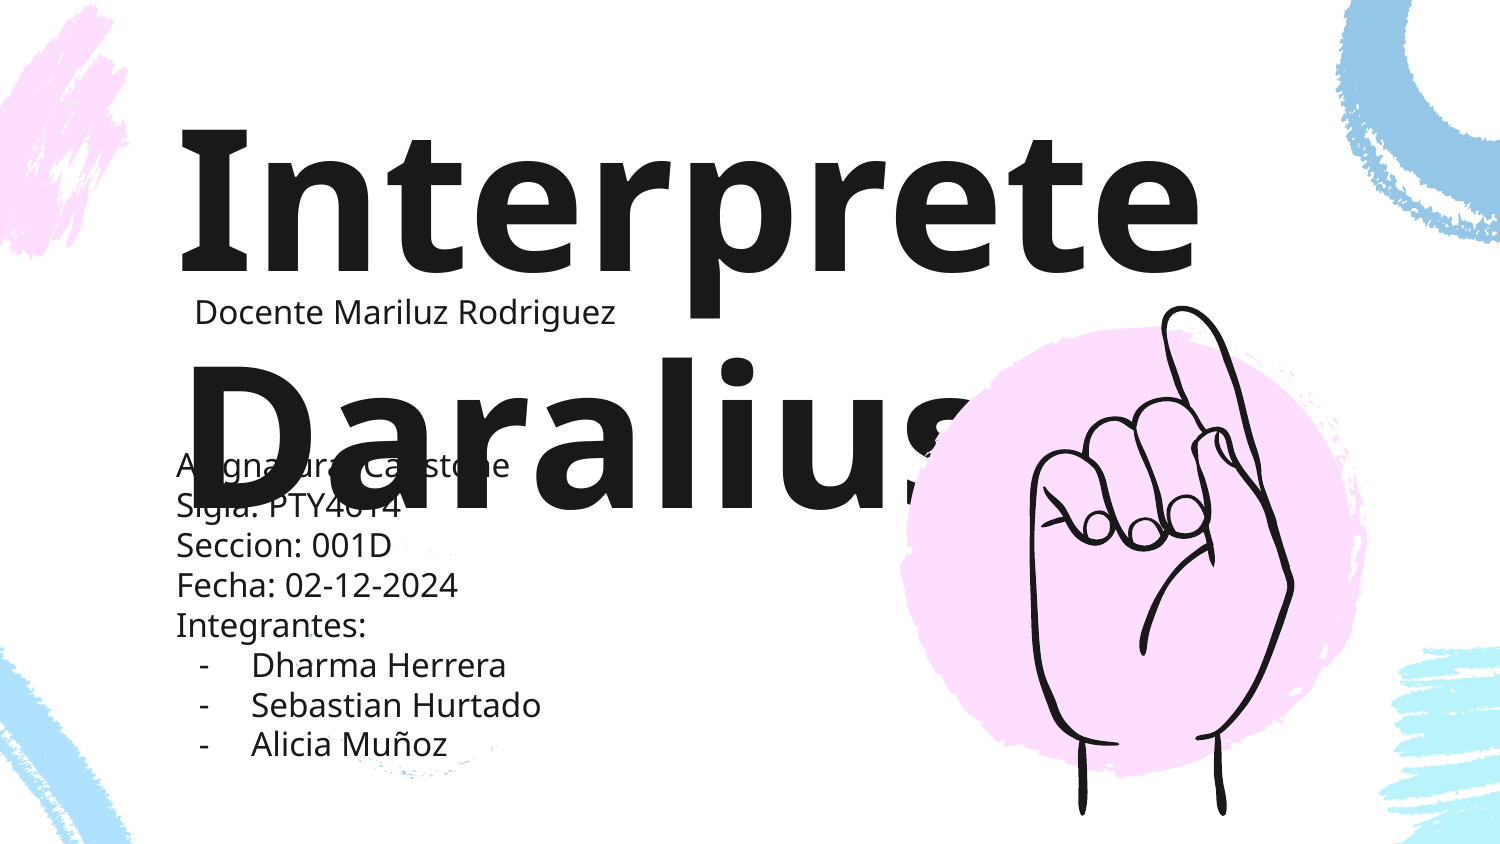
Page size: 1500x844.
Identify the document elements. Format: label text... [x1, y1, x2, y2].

text_box [398, 770, 407, 775]
subtitle Asignatura: Capstone Sigla: PTY4614 Seccion: 001D Fecha: 02-12-2024 Integrantes: Dharma Herrera Sebastian Hurtado Alicia Muñoz [160, 429, 801, 495]
subtitle Docente Mariluz Rodriguez [179, 276, 801, 343]
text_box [806, 248, 1468, 844]
title Interprete Daralius [160, 58, 1293, 248]
